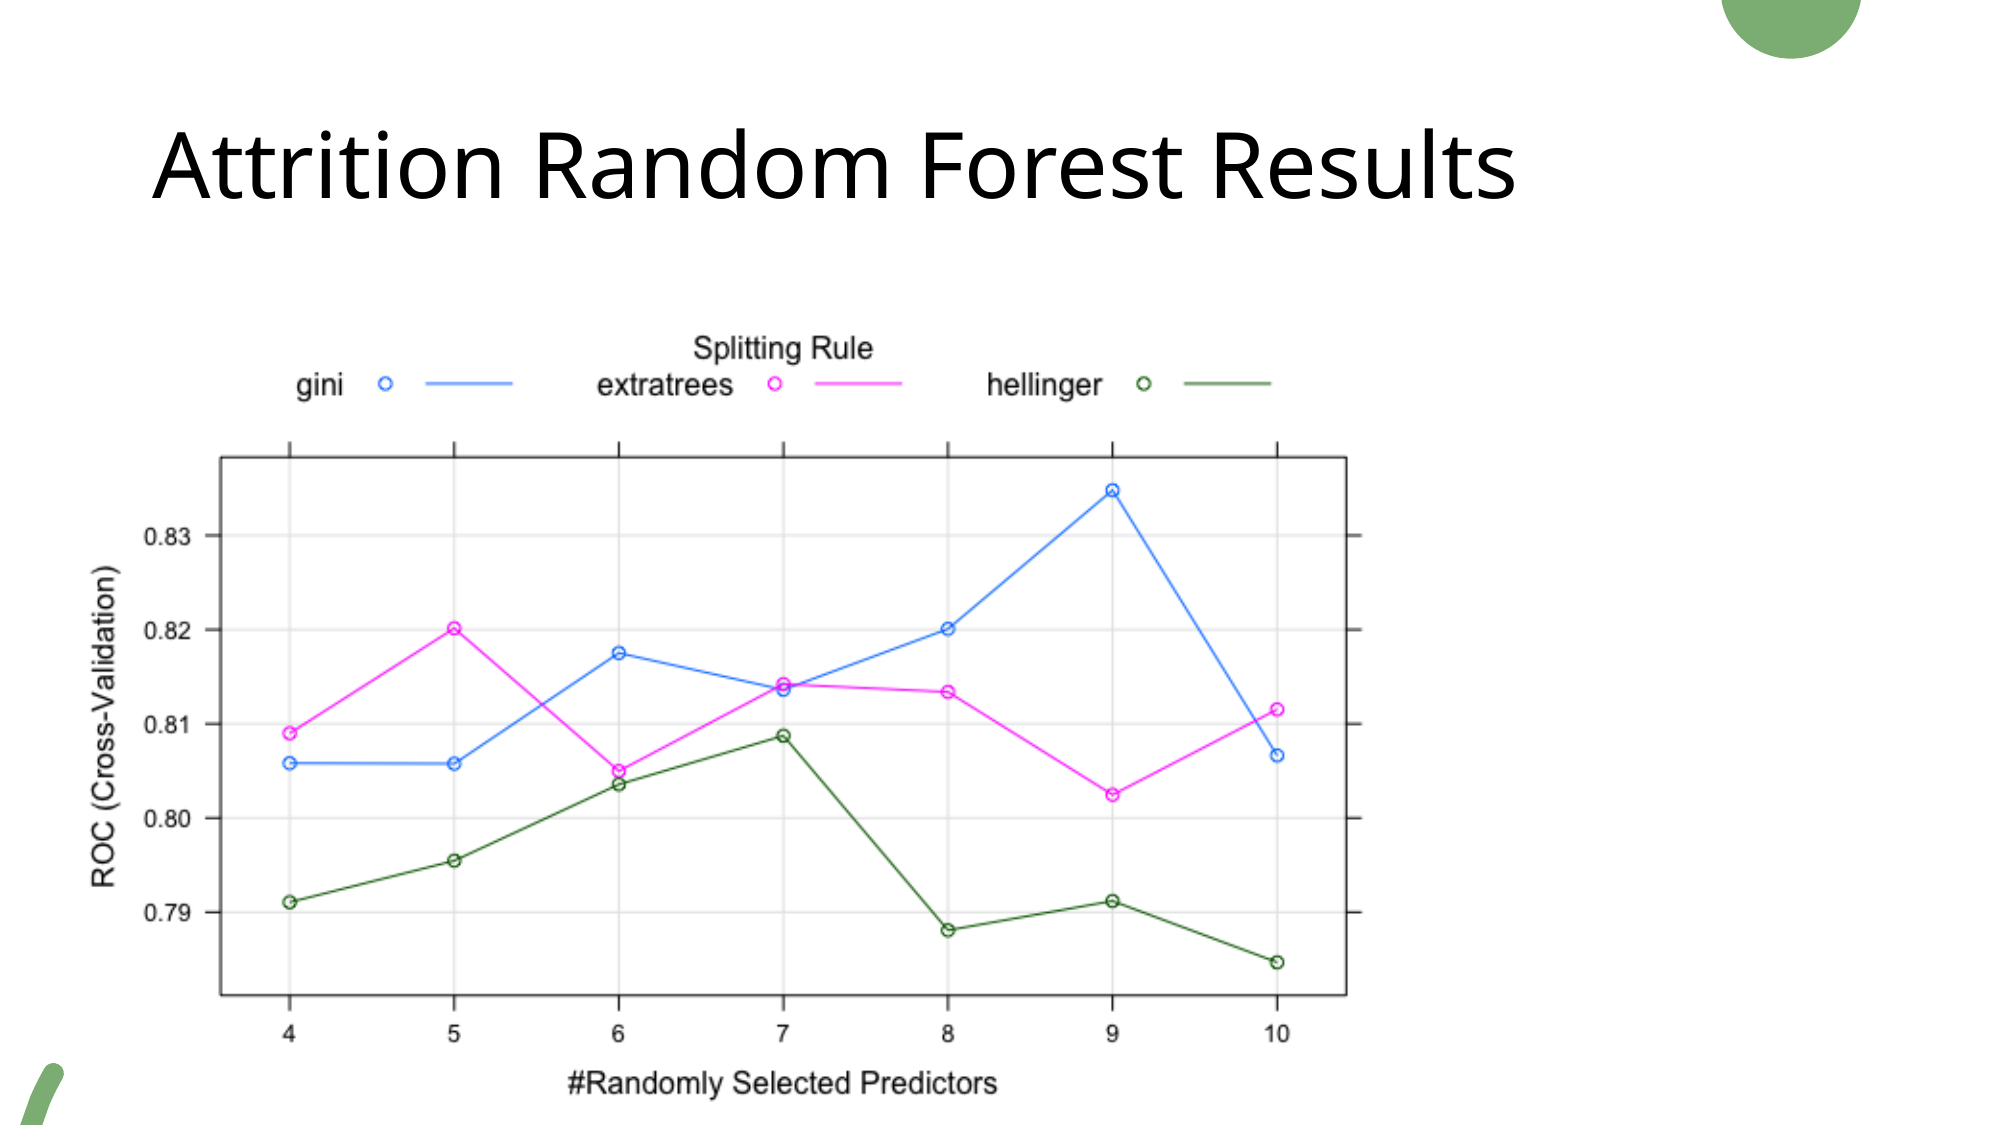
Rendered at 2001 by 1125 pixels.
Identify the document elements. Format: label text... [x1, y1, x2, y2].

picture [77, 296, 1421, 1125]
title Attrition Random Forest Results [137, 59, 1863, 278]
